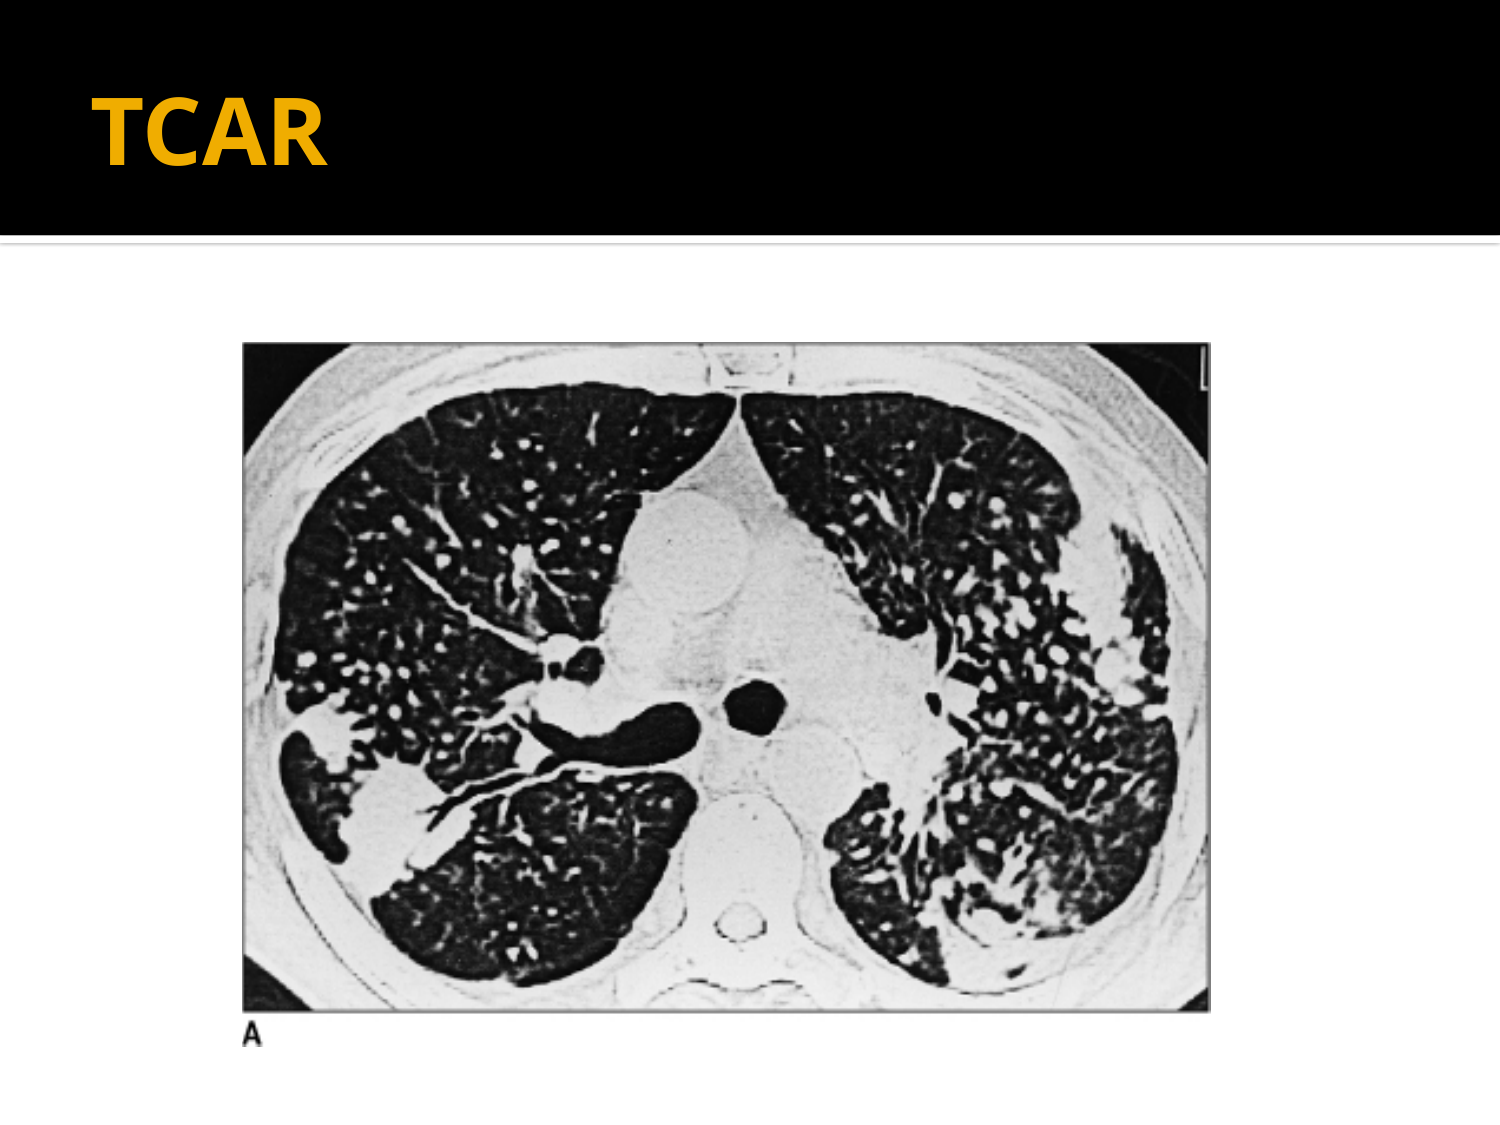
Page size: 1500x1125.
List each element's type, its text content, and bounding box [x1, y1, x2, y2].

title TCAR [75, 25, 1425, 231]
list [242, 342, 1211, 1047]
